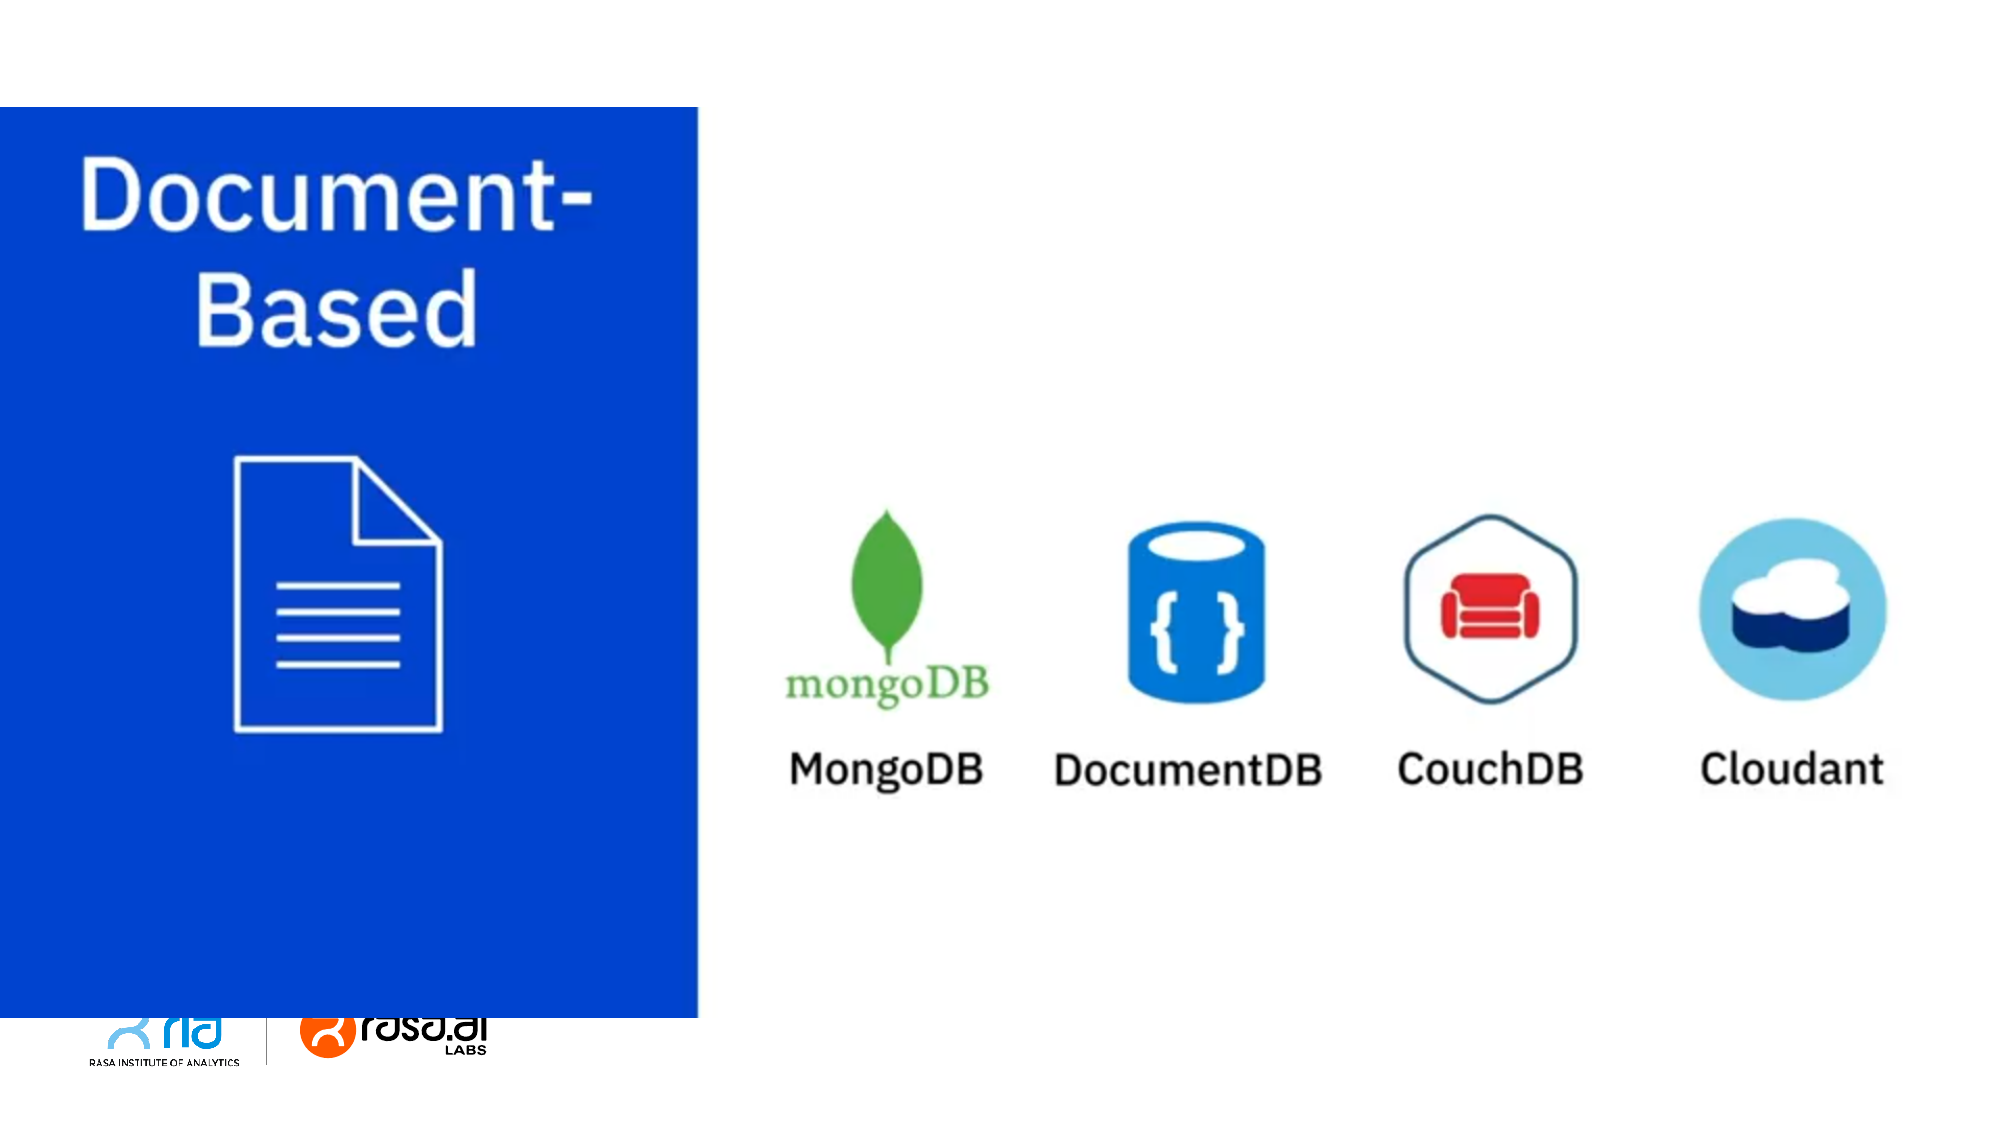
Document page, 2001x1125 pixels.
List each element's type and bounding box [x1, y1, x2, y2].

picture [0, 107, 2000, 1078]
